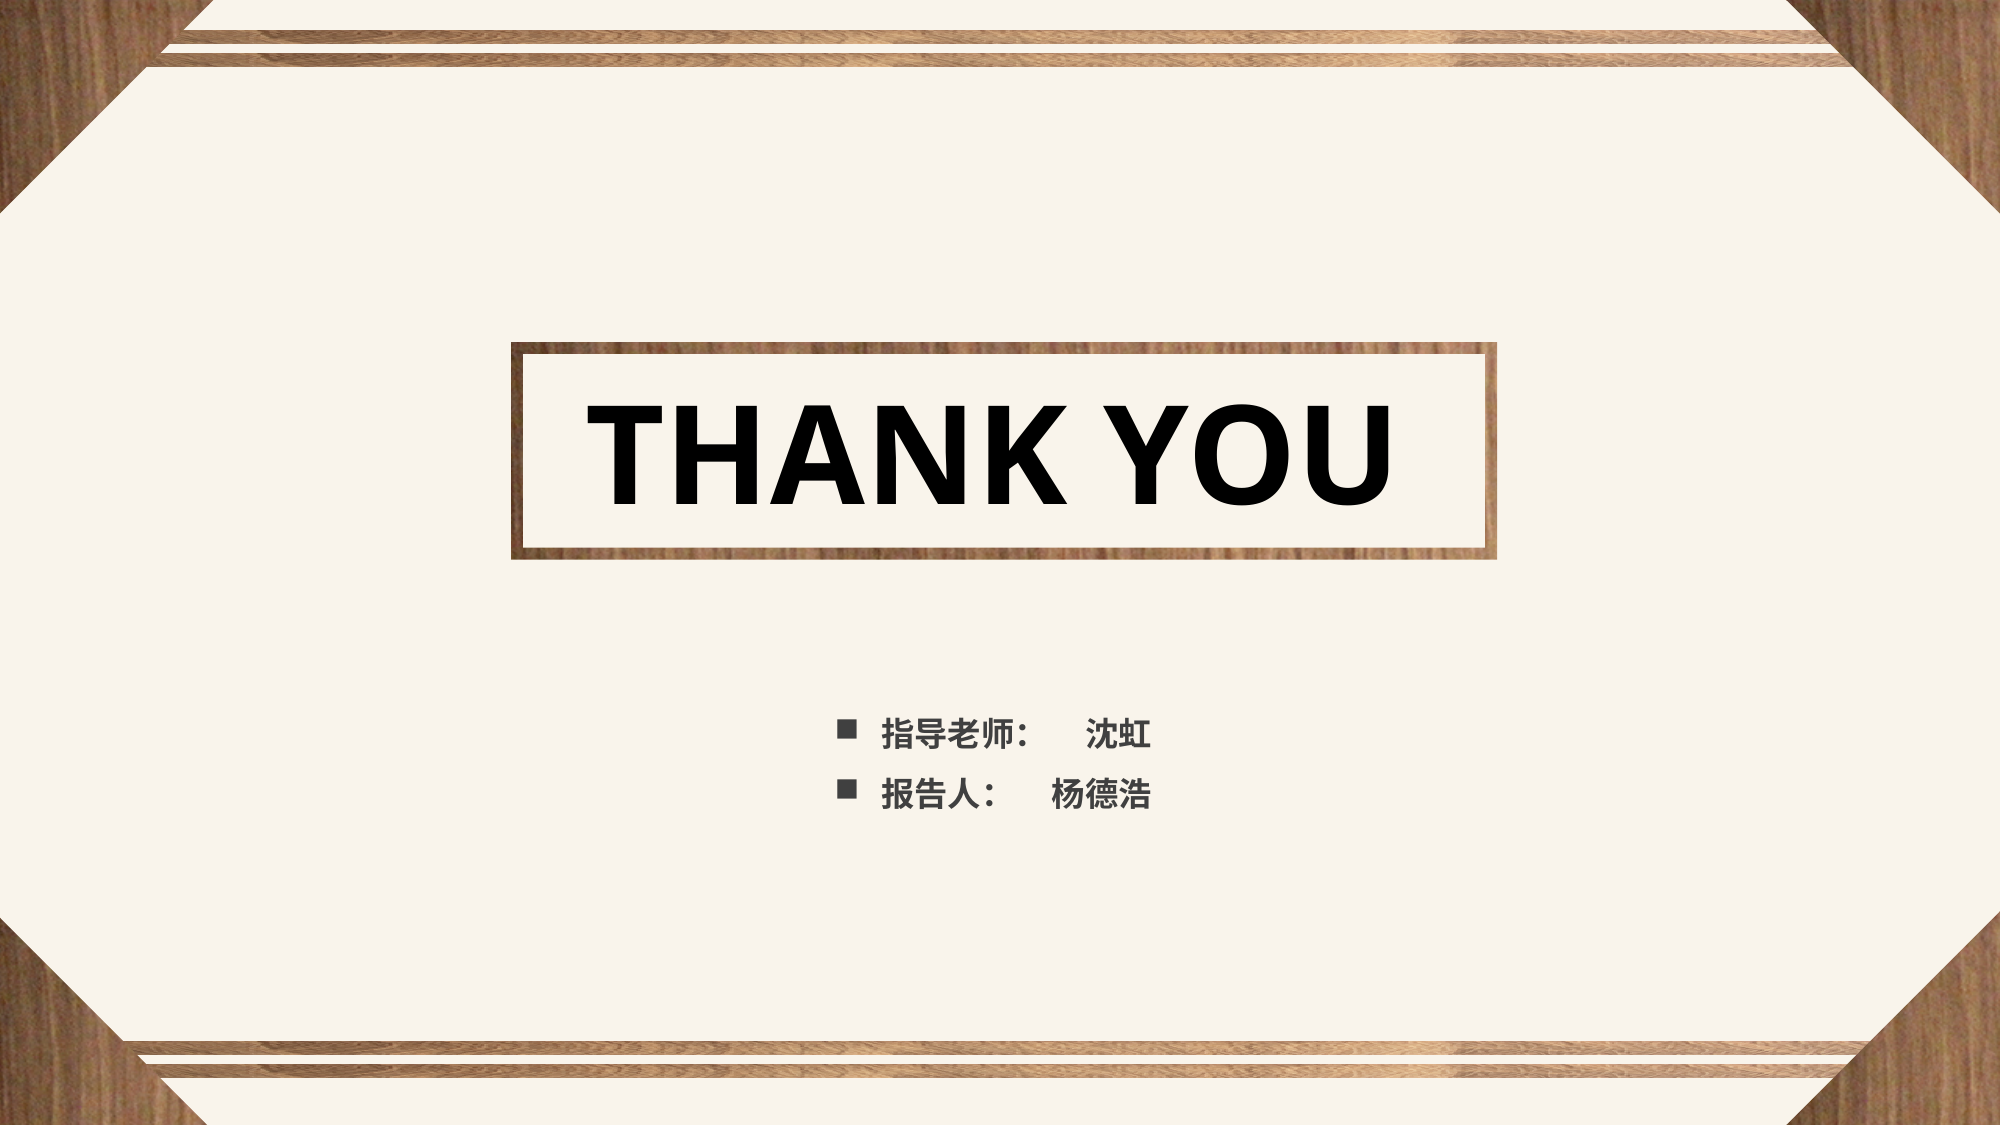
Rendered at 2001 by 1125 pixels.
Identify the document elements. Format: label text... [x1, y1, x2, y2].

picture [0, 911, 2000, 1125]
text_box 指导老师： 沈虹 报告人： 杨德浩 [722, 686, 1264, 821]
picture [0, 0, 2001, 214]
text_box THANK YOU [570, 359, 1416, 540]
text_box [510, 341, 1498, 561]
